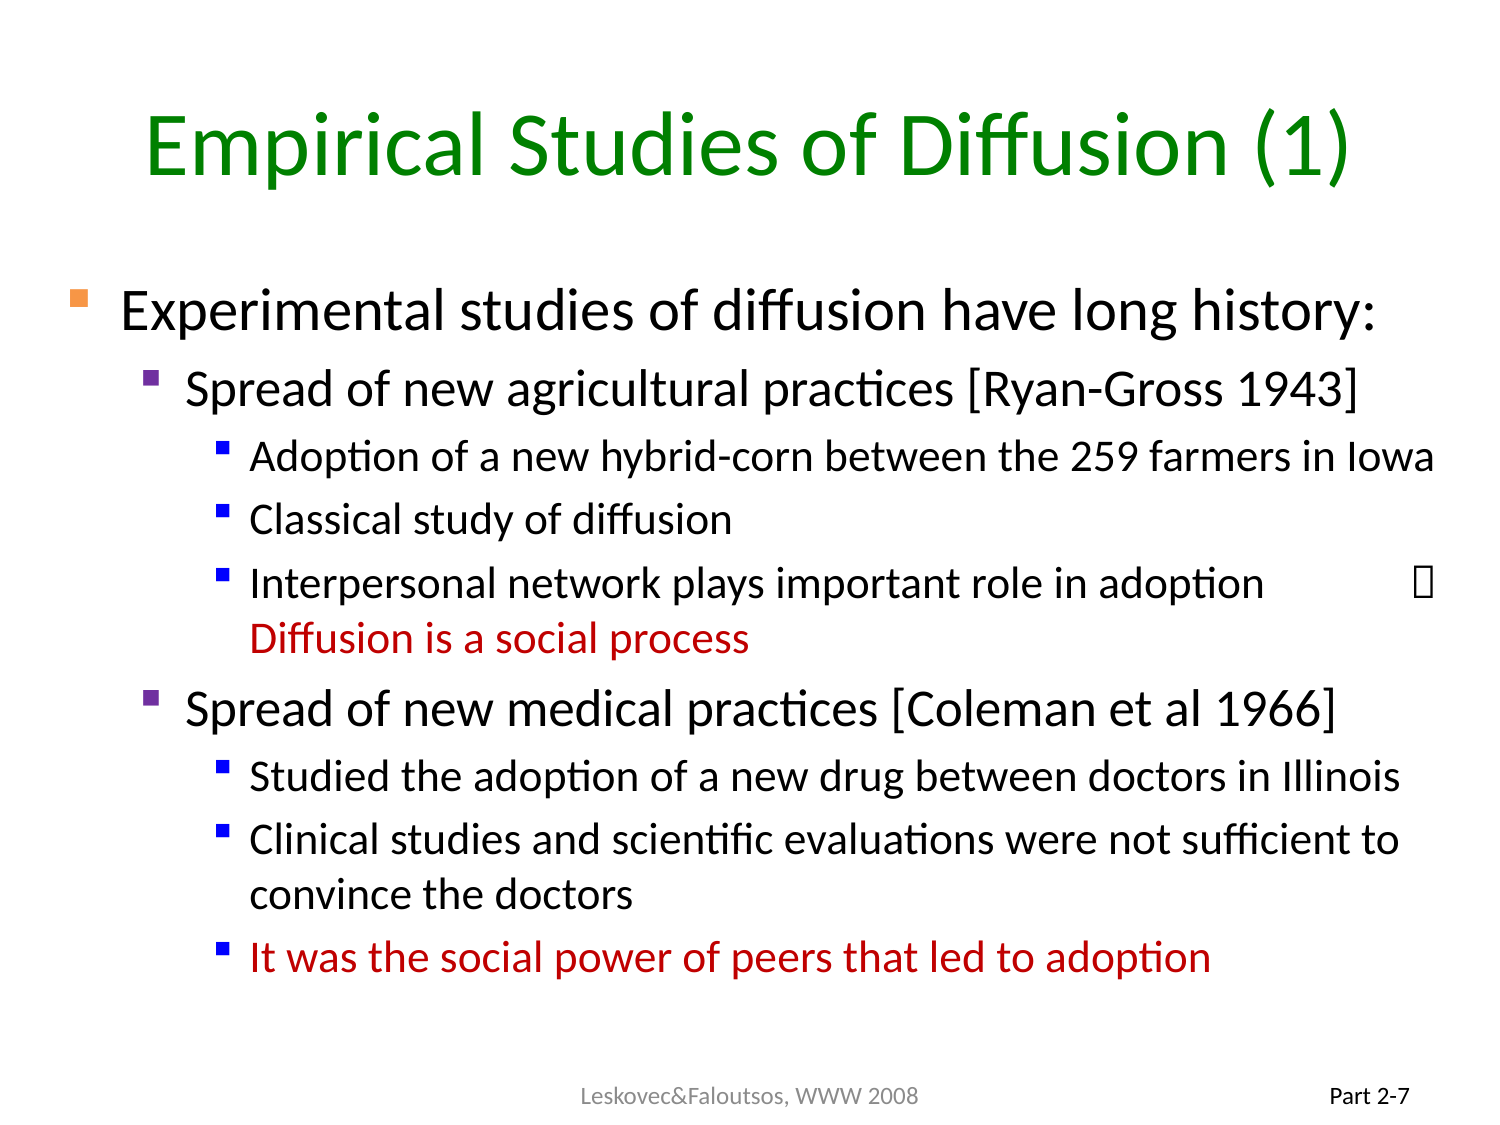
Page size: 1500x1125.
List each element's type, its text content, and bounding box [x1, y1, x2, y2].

slide_number Part 2-7 [1074, 1065, 1425, 1125]
footer Leskovec&Faloutsos, WWW 2008 [512, 1065, 988, 1125]
list Experimental studies of diffusion have long history: Spread of new agricultural practices [Ryan-Gross 1943] Adoption of a new hybrid-corn between the 259 farmers in Iowa Classical study of diffusion Interpersonal network plays important role in adoption  Diffusion is a social process Spread of new medical practices [Coleman et al 1966] Studied the adoption of a new drug between doctors in Illinois Clinical studies and scientific evaluations were not sufficient to convince the doctors It was the social power of peers that led to adoption [50, 262, 1475, 1063]
title Empirical Studies of Diffusion (1) [75, 45, 1425, 233]
